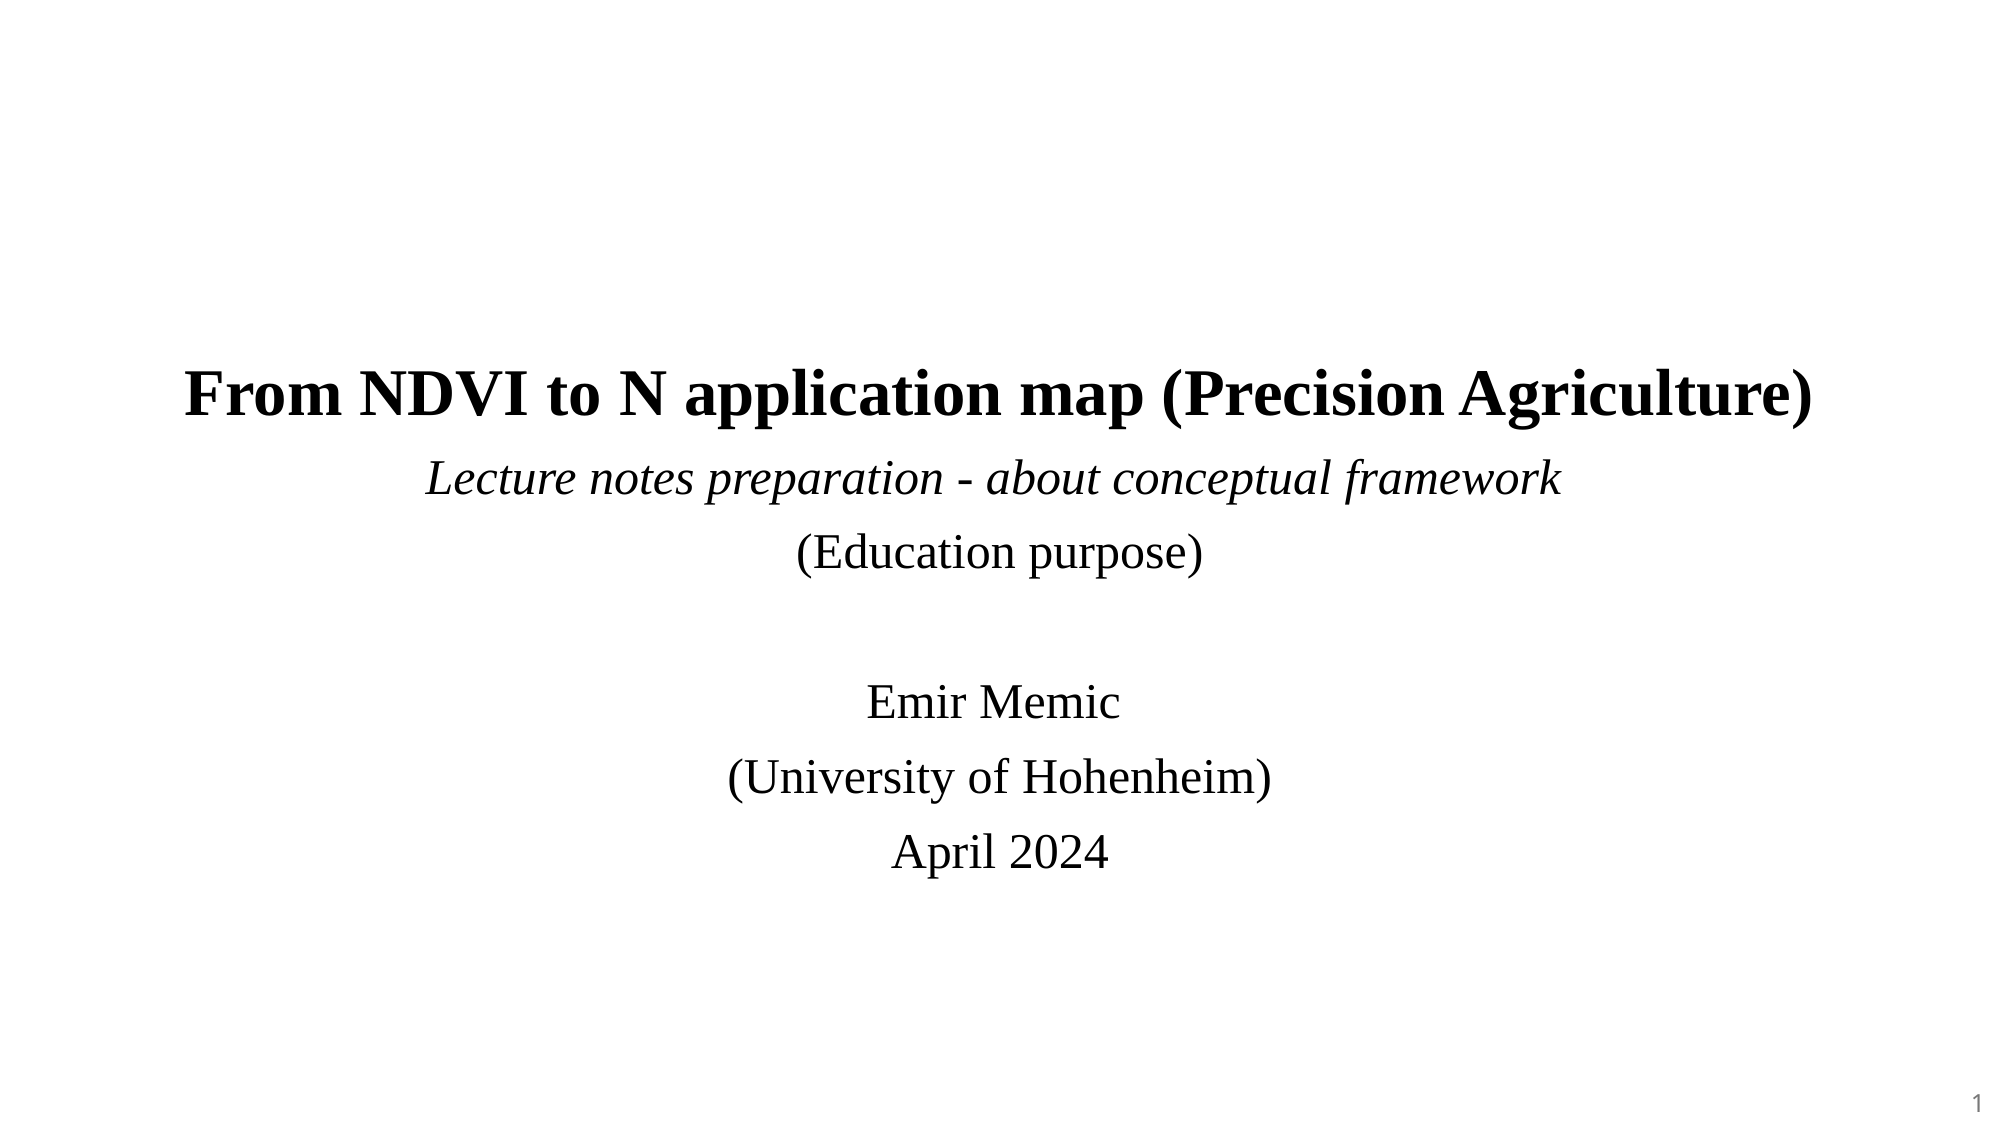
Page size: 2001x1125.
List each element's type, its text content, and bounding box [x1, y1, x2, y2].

slide_number 1 [1550, 1084, 2000, 1125]
text_box From NDVI to N application map (Precision Agriculture) Lecture notes preparation - about conceptual framework (Education purpose) Emir Memic (University of Hohenheim) April 2024 [0, 350, 2000, 1046]
